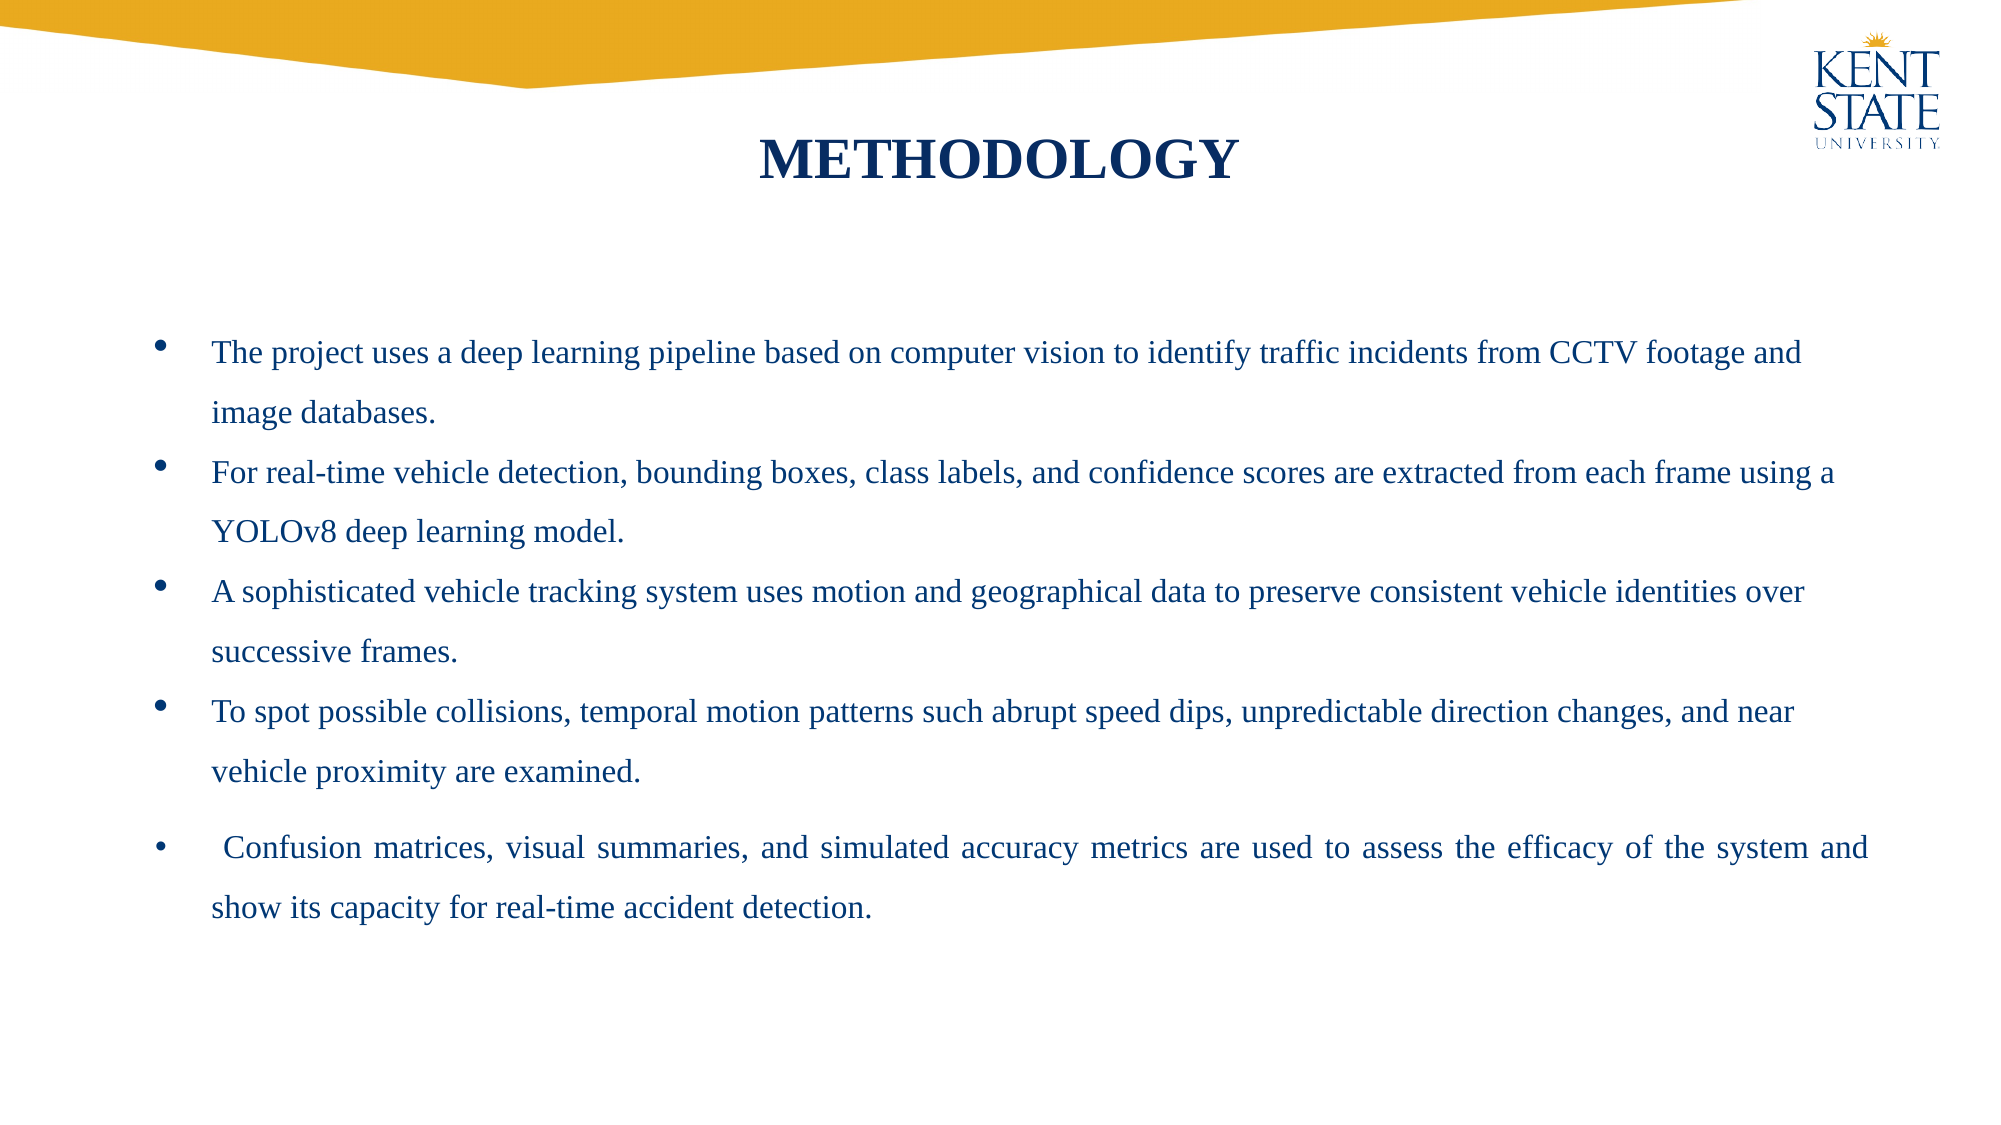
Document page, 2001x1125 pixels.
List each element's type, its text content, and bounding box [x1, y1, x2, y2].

list The project uses a deep learning pipeline based on computer vision to identify traffic incidents from CCTV footage and image databases. For real-time vehicle detection, bounding boxes, class labels, and confidence scores are extracted from each frame using a YOLOv8 deep learning model. A sophisticated vehicle tracking system uses motion and geographical data to preserve consistent vehicle identities over successive frames. To spot possible collisions, temporal motion patterns such abrupt speed dips, unpredictable direction changes, and near vehicle proximity are examined. Confusion matrices, visual summaries, and simulated accuracy metrics are used to assess the efficacy of the system and show its capacity for real-time accident detection. [140, 302, 1888, 1001]
title METHODOLOGY [0, 120, 2000, 191]
picture [0, 0, 1761, 93]
picture [1814, 29, 1940, 120]
